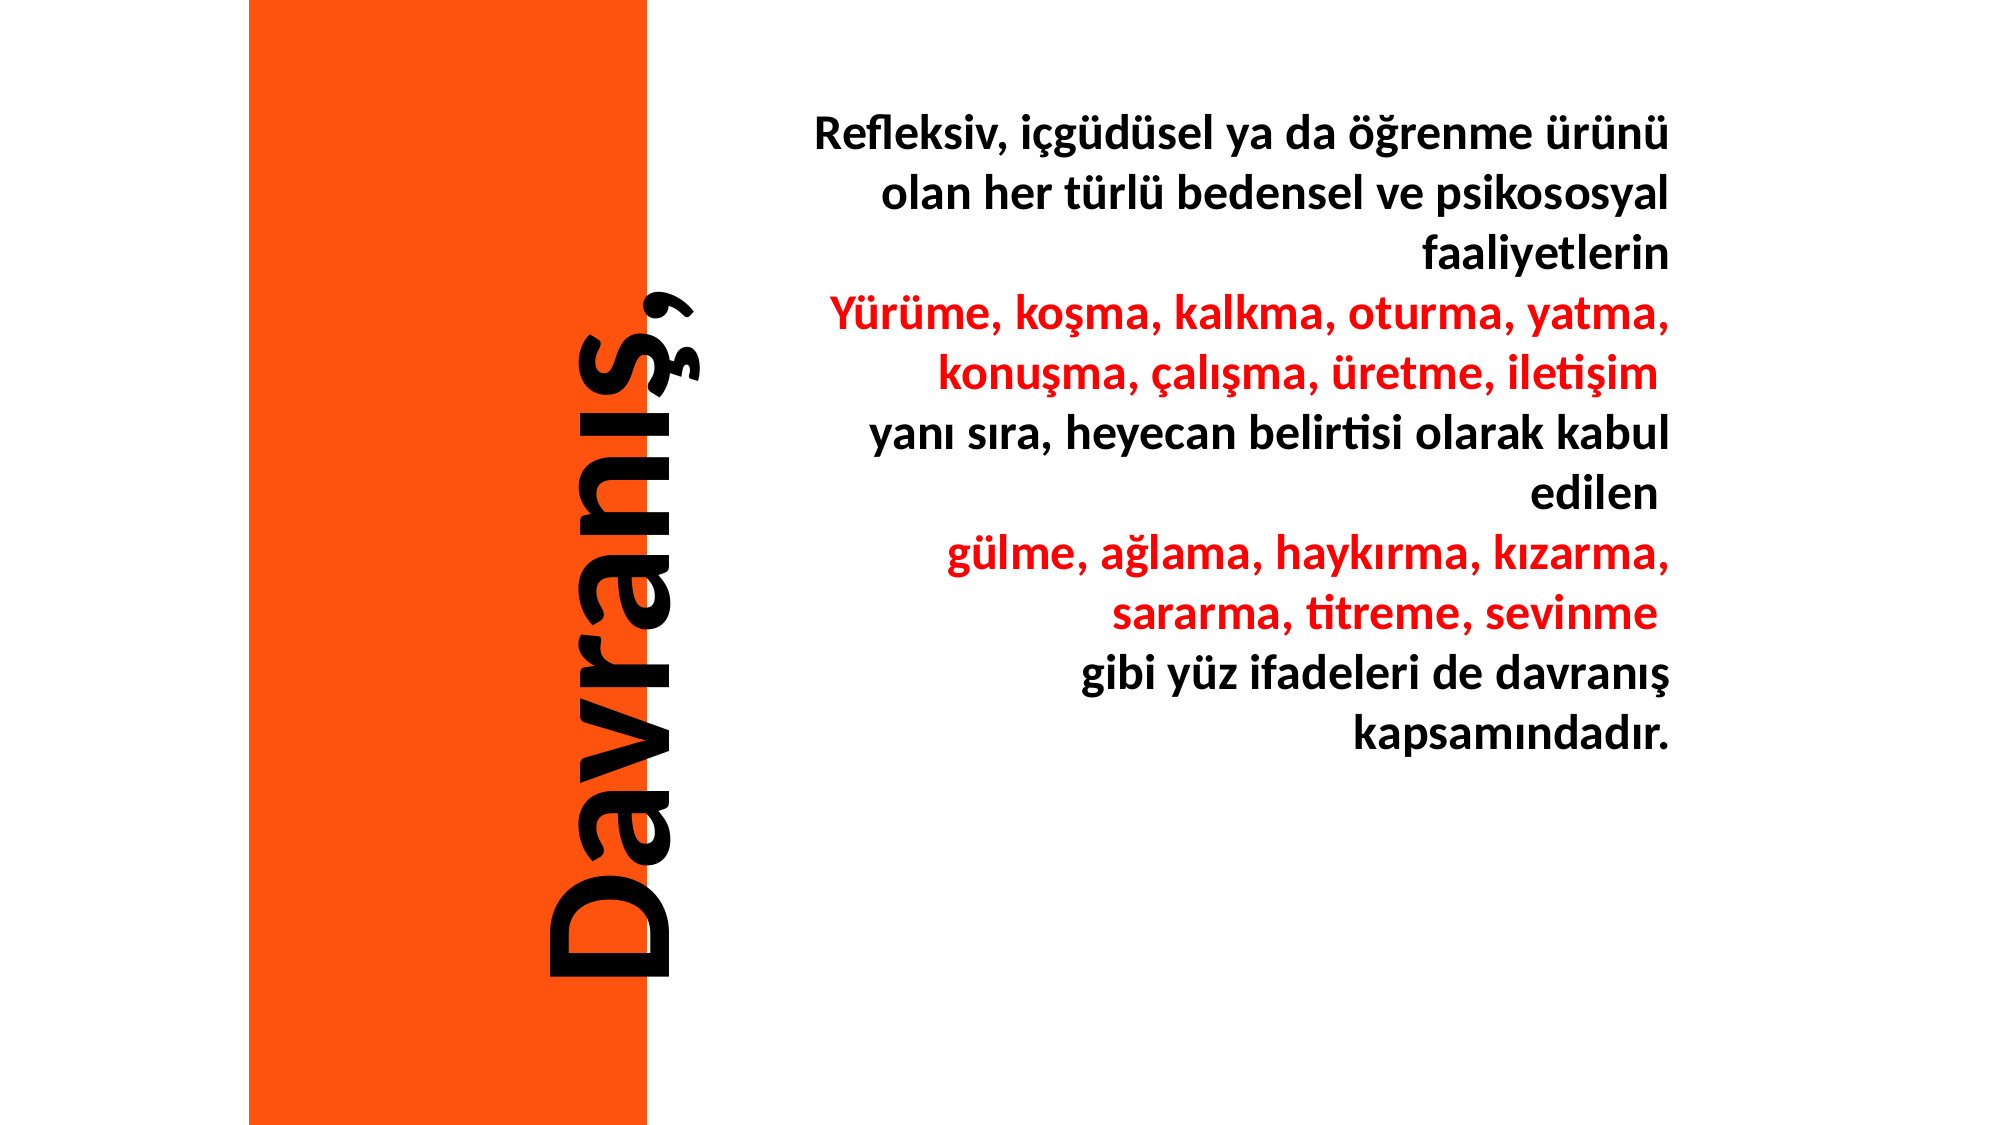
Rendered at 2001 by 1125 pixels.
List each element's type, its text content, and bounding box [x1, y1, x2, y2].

text_box [249, 0, 647, 1125]
text_box Refleksiv, içgüdüsel ya da öğrenme ürünü olan her türlü bedensel ve psikososyal faaliyetlerin Yürüme, koşma, kalkma, oturma, yatma, konuşma, çalışma, üretme, iletişim yanı sıra, heyecan belirtisi olarak kabul edilen gülme, ağlama, haykırma, kızarma, sararma, titreme, sevinme gibi yüz ifadeleri de davranış kapsamındadır. [763, 91, 1686, 827]
text_box Davranış, [479, 219, 714, 1003]
